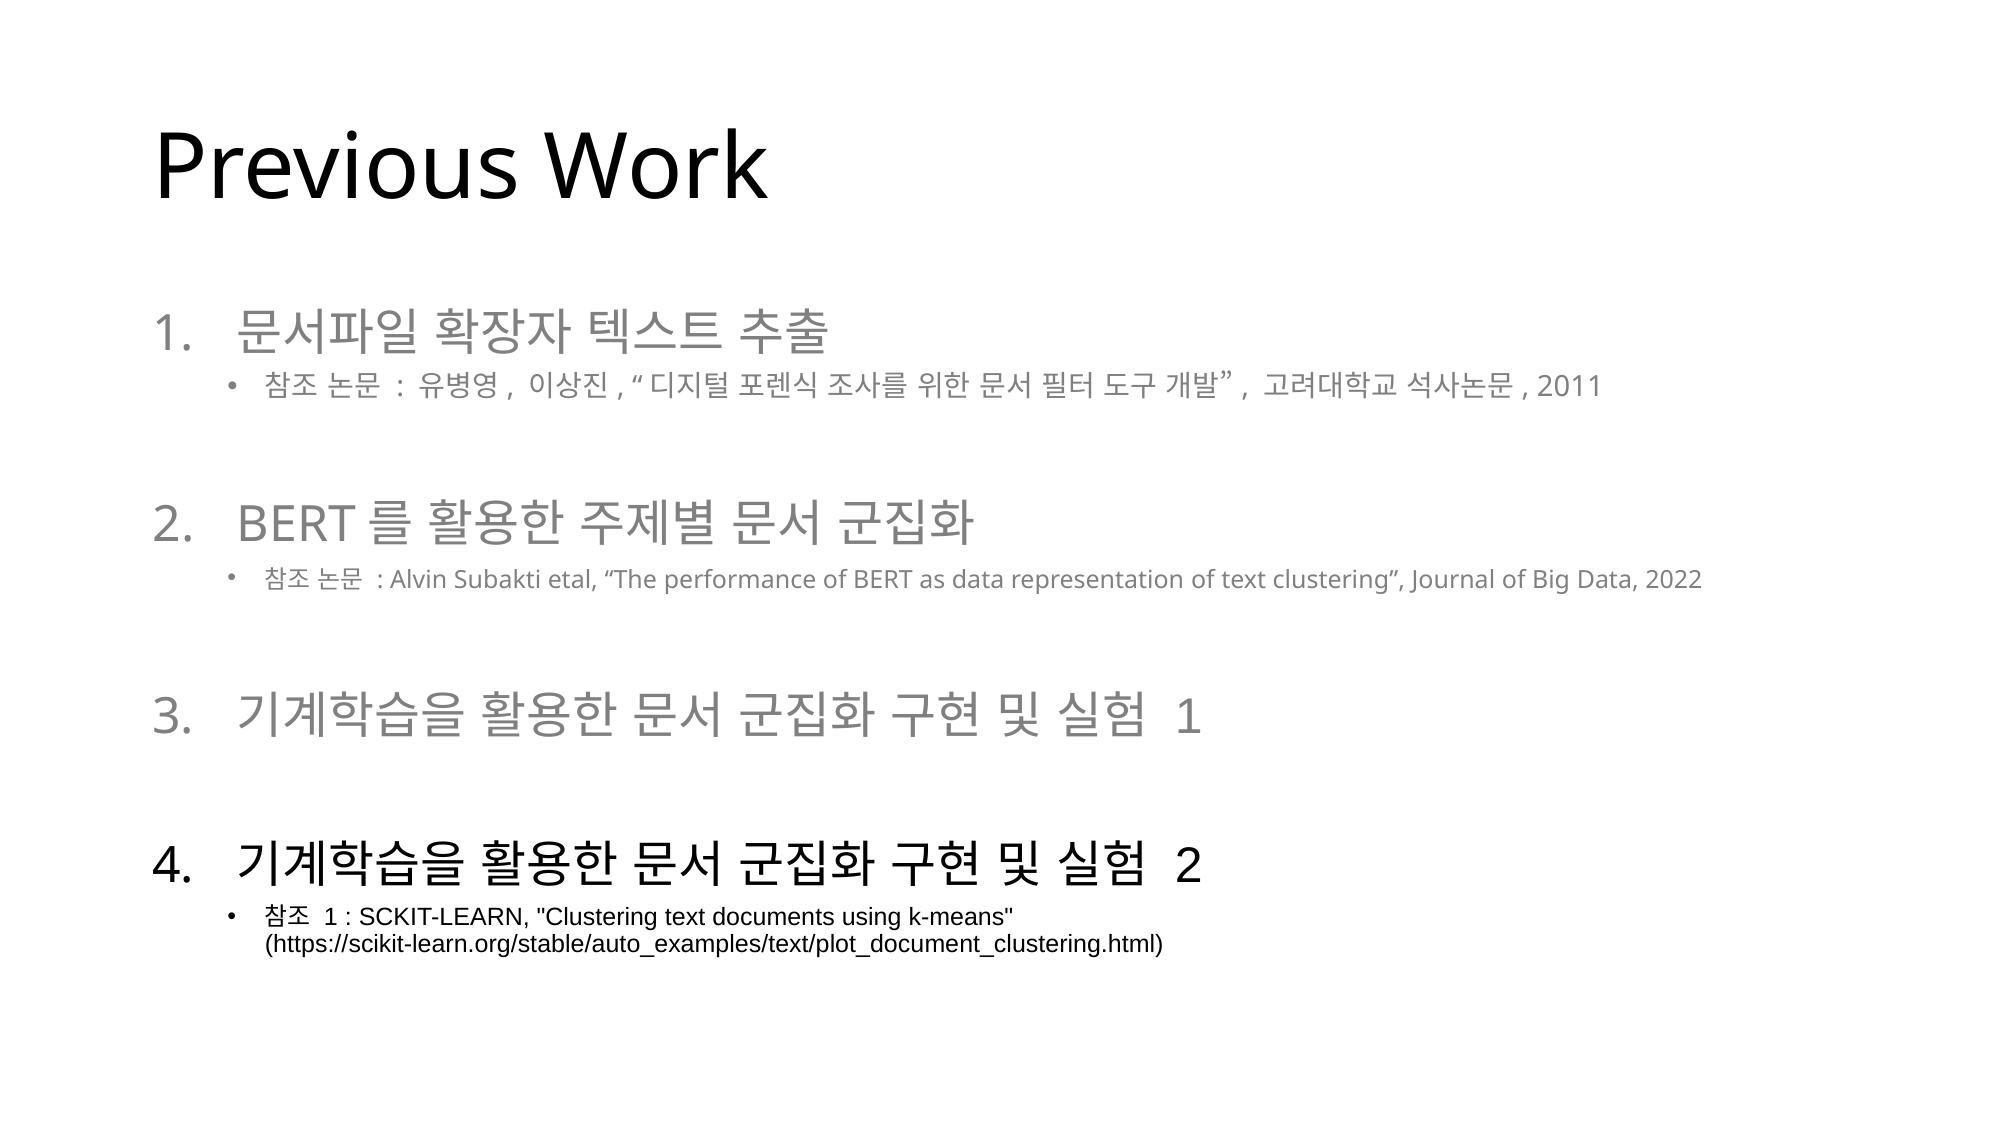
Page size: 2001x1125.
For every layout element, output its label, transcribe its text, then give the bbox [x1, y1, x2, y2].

list 문서파일 확장자 텍스트 추출 참조 논문 : 유병영, 이상진, “디지털 포렌식 조사를 위한 문서 필터 도구 개발”, 고려대학교 석사논문, 2011 BERT를 활용한 주제별 문서 군집화 참조 논문 : Alvin Subakti etal, “The performance of BERT as data representation of text clustering”, Journal of Big Data, 2022 기계학습을 활용한 문서 군집화 구현 및 실험 1 기계학습을 활용한 문서 군집화 구현 및 실험 2 참조 1 : SCKIT-LEARN, "Clustering text documents using k-means" (https://scikit-learn.org/stable/auto_examples/text/plot_document_clustering.html) [137, 299, 1863, 1014]
title Previous Work [137, 59, 1863, 278]
